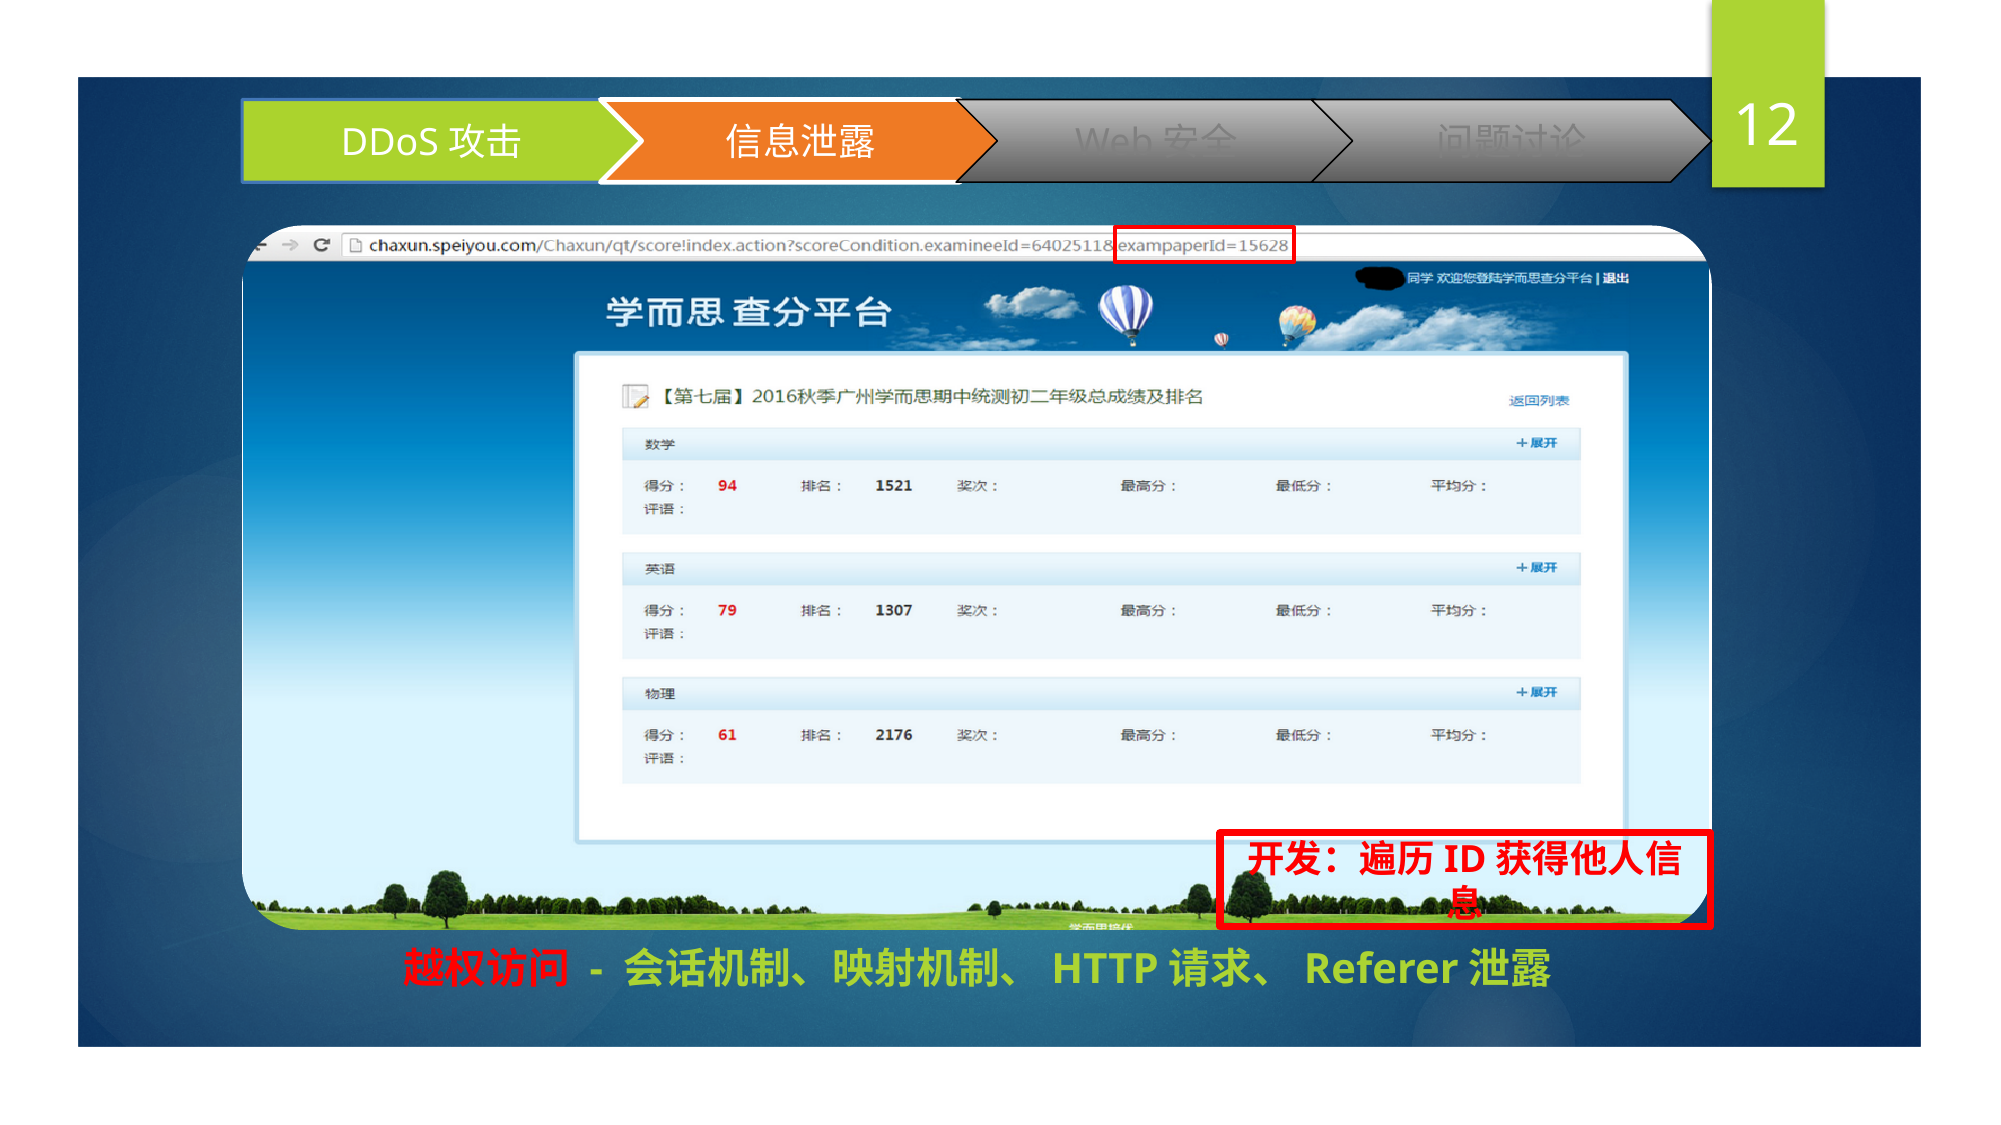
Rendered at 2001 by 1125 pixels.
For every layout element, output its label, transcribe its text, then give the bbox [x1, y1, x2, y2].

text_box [241, 99, 1713, 183]
picture [241, 225, 1713, 931]
text_box 越权访问 - 会话机制、映射机制、HTTP请求、Referer泄露 [310, 939, 1646, 1000]
slide_number 12 [1698, 48, 1836, 174]
